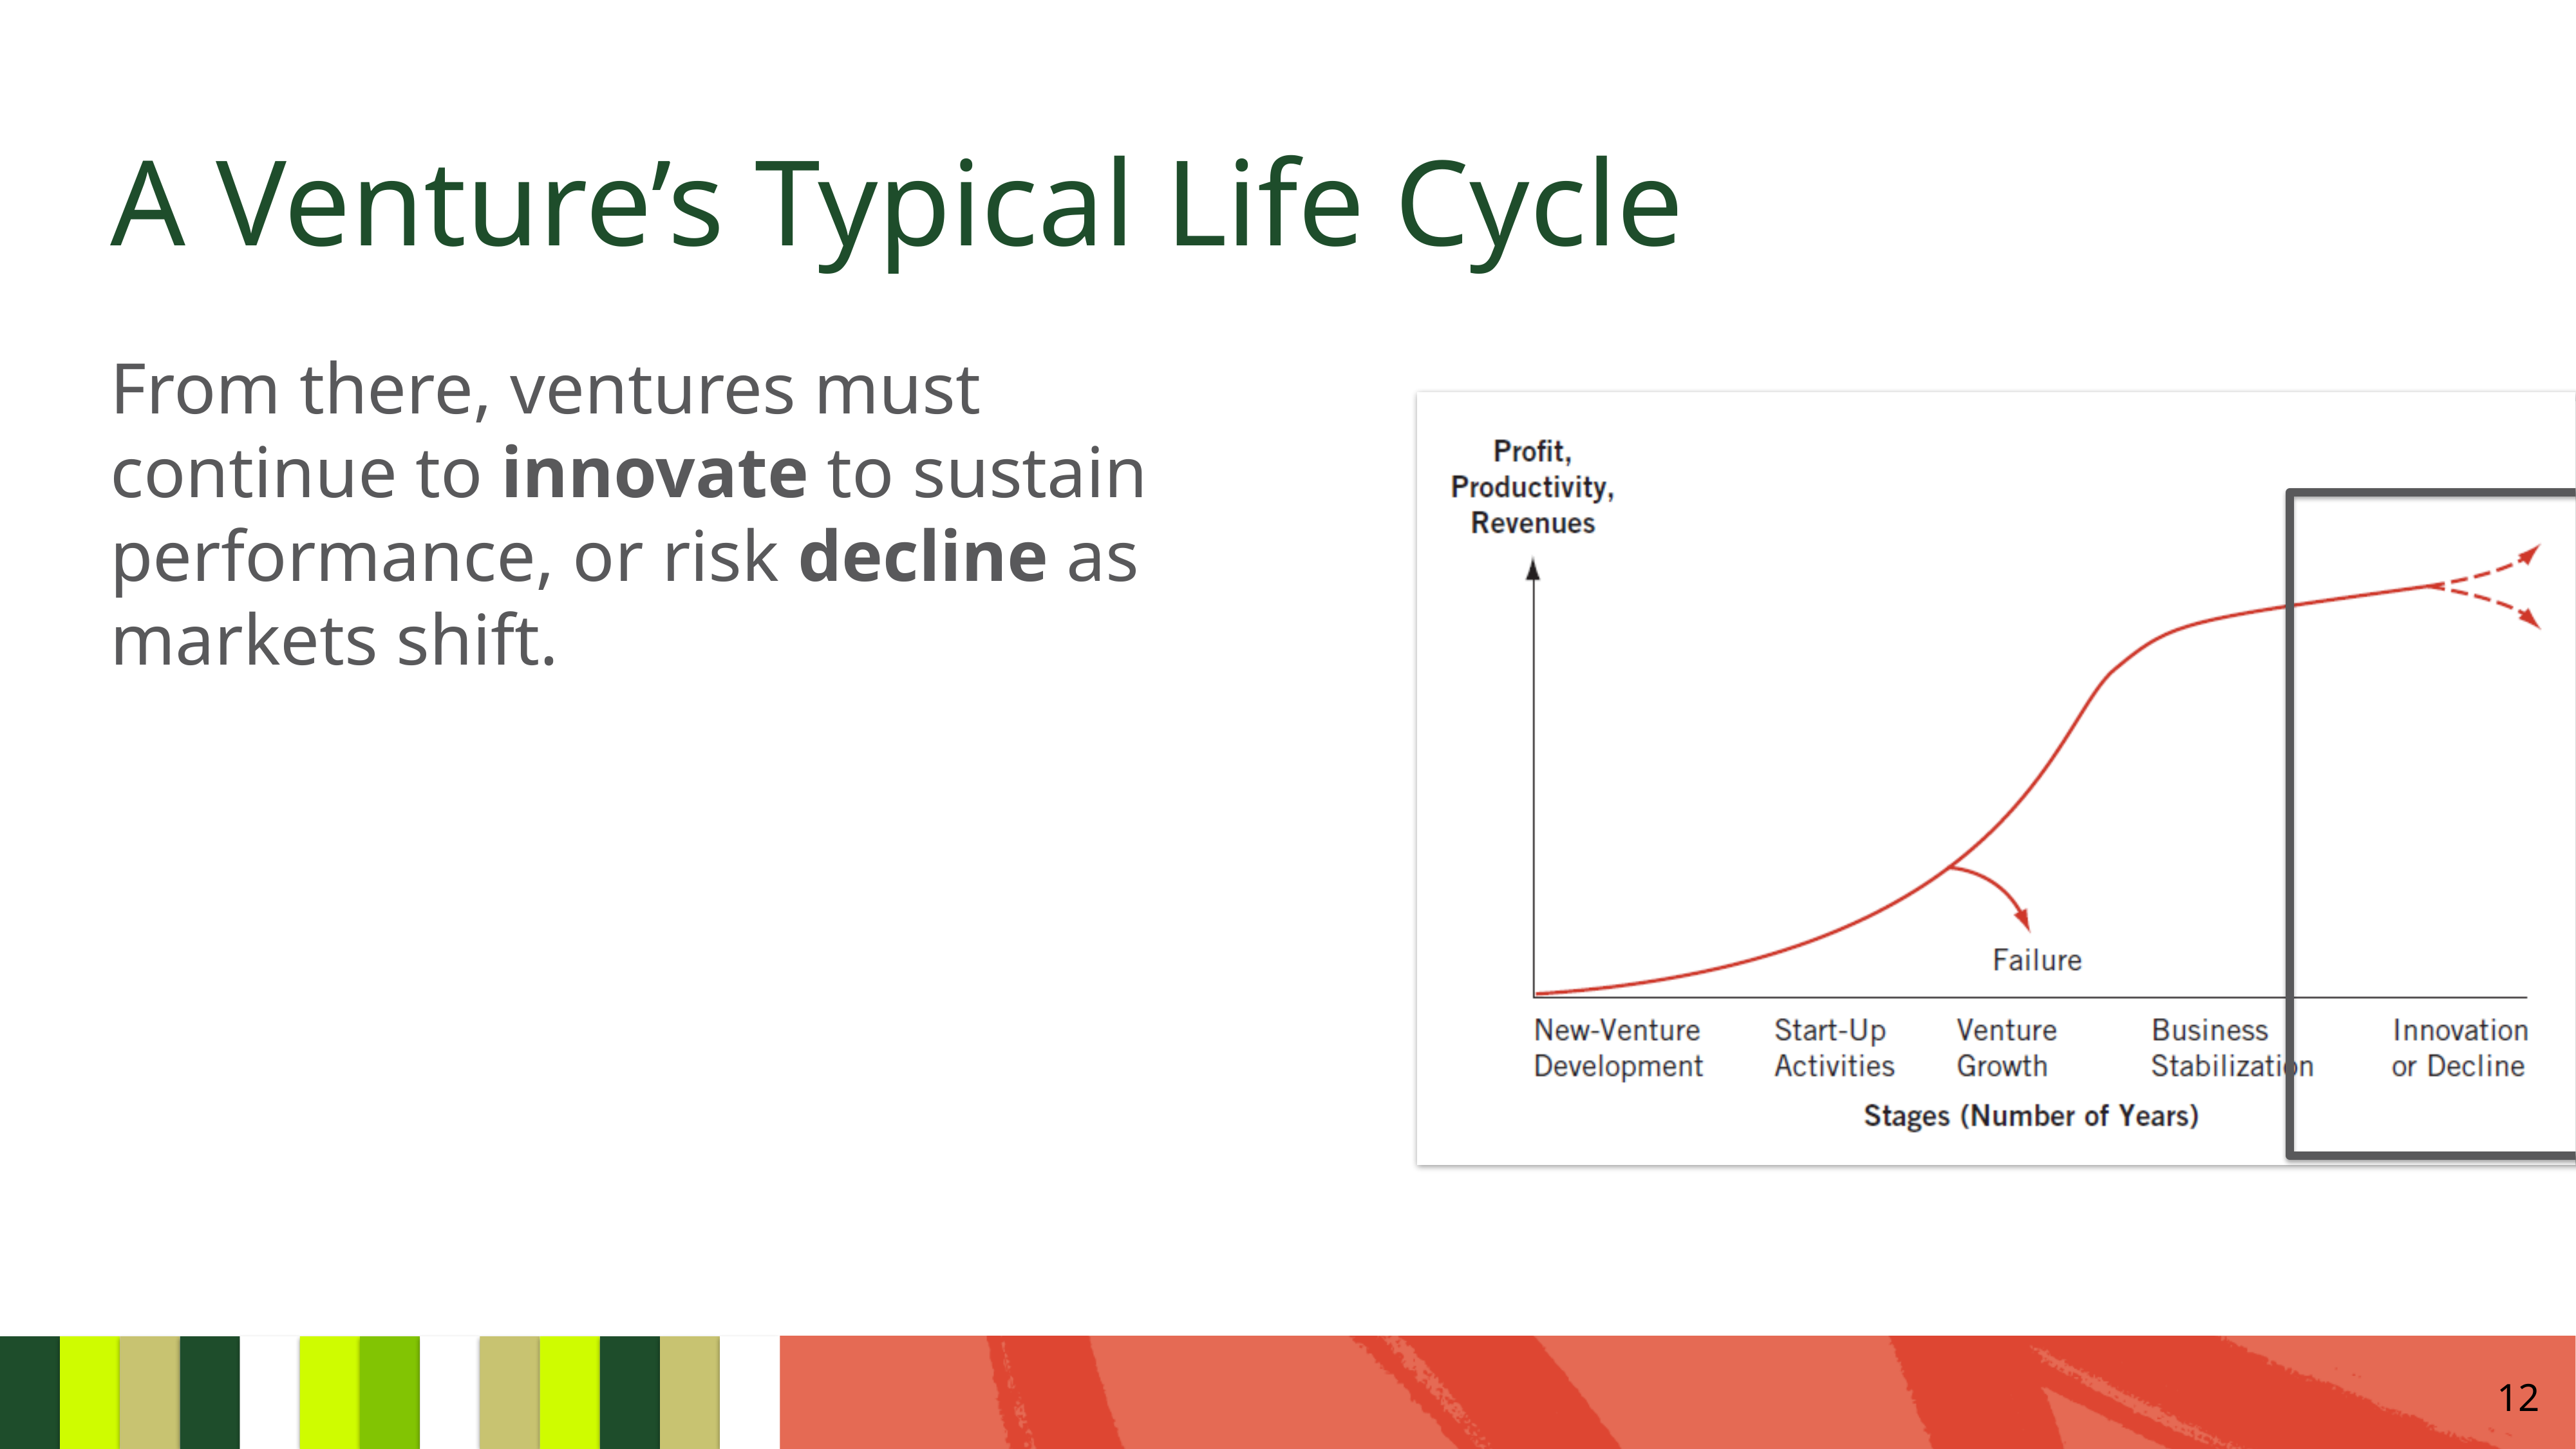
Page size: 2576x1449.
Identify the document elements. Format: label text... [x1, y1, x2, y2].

title A Venture’s Typical Life Cycle [100, 117, 2476, 280]
picture [1426, 401, 2576, 1156]
slide_number 12 [2452, 1376, 2550, 1423]
list From there, ventures must continue to innovate to sustain performance, or risk decline as markets shift. [100, 334, 1288, 692]
picture [780, 1336, 2576, 1449]
